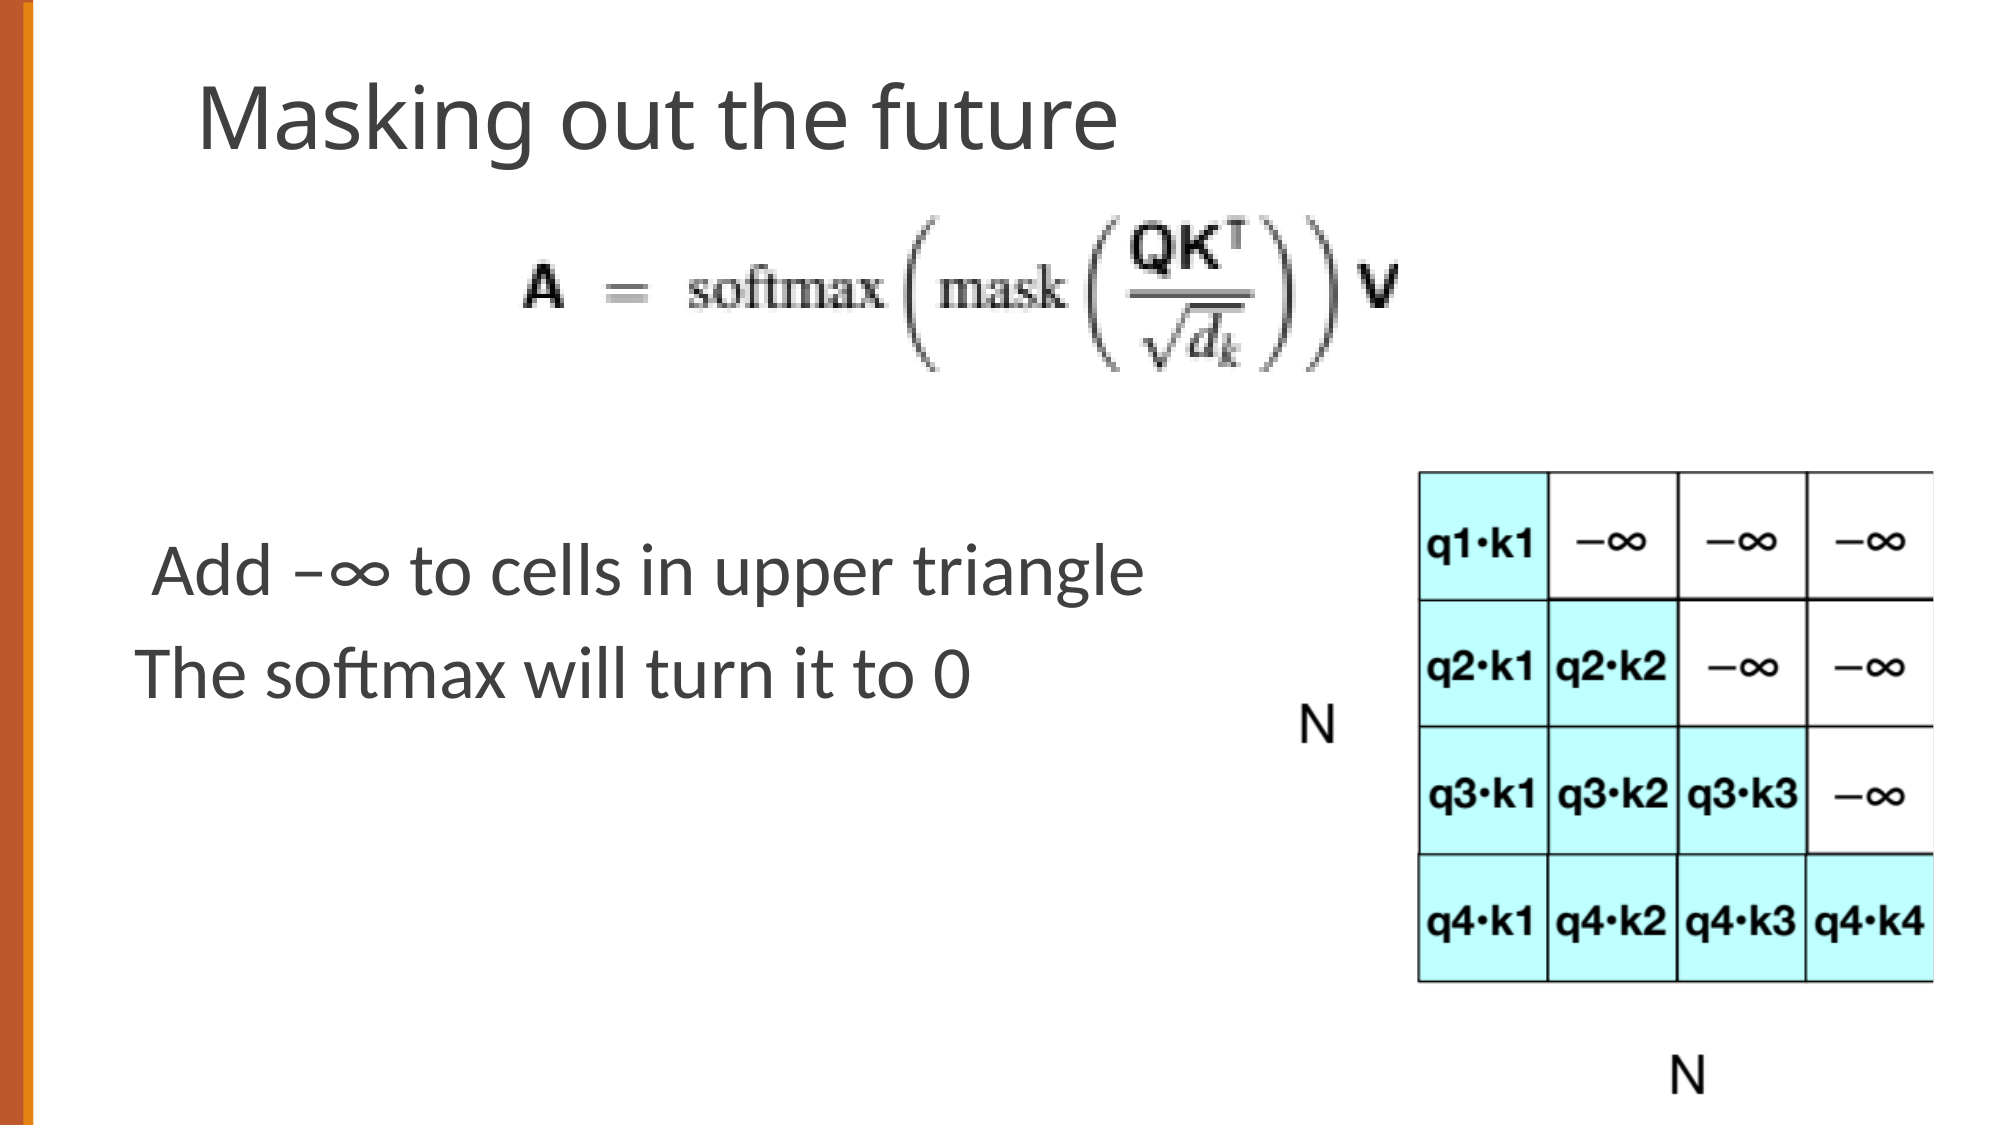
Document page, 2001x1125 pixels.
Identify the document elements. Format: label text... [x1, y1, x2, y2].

title Masking out the future [180, 26, 1830, 175]
list Add –∞ to cells in upper triangle The softmax will turn it to 0 [134, 523, 1225, 875]
picture [499, 191, 1399, 388]
picture [1286, 471, 1934, 1118]
